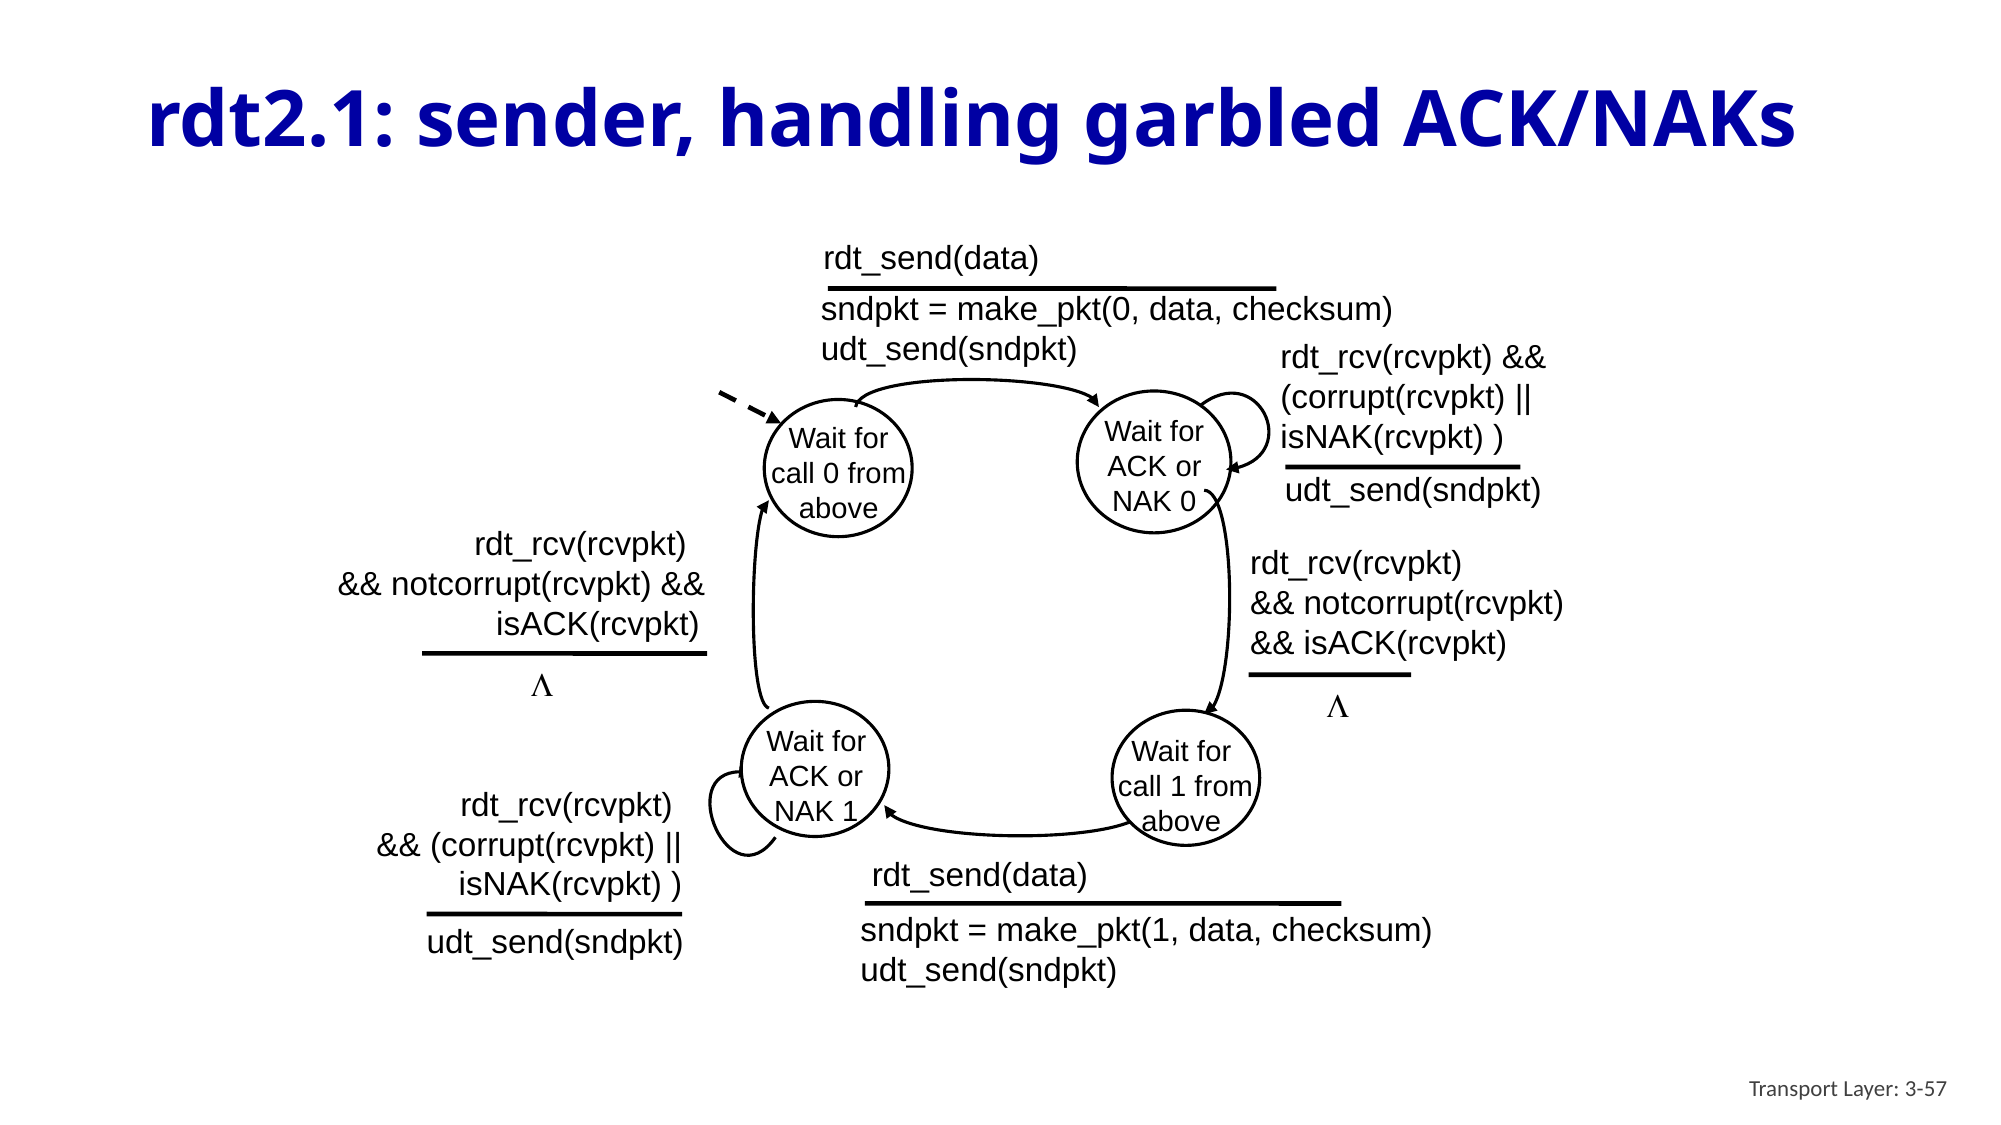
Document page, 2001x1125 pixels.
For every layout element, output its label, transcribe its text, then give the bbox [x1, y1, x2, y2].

text_box [797, 406, 880, 411]
text_box Wait for call 0 from above [749, 411, 929, 512]
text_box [1210, 328, 1787, 527]
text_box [730, 701, 903, 837]
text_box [1064, 408, 1210, 533]
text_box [1089, 710, 1273, 846]
text_box [767, 412, 782, 424]
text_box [125, 500, 769, 711]
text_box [845, 805, 1464, 967]
text_box [781, 512, 895, 537]
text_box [305, 736, 768, 959]
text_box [806, 228, 1413, 408]
slide_number Transport Layer: 3-57 [1512, 1056, 1963, 1117]
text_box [1204, 490, 1727, 732]
title rdt2.1: sender, handling garbled ACK/NAKs [131, 47, 1952, 195]
